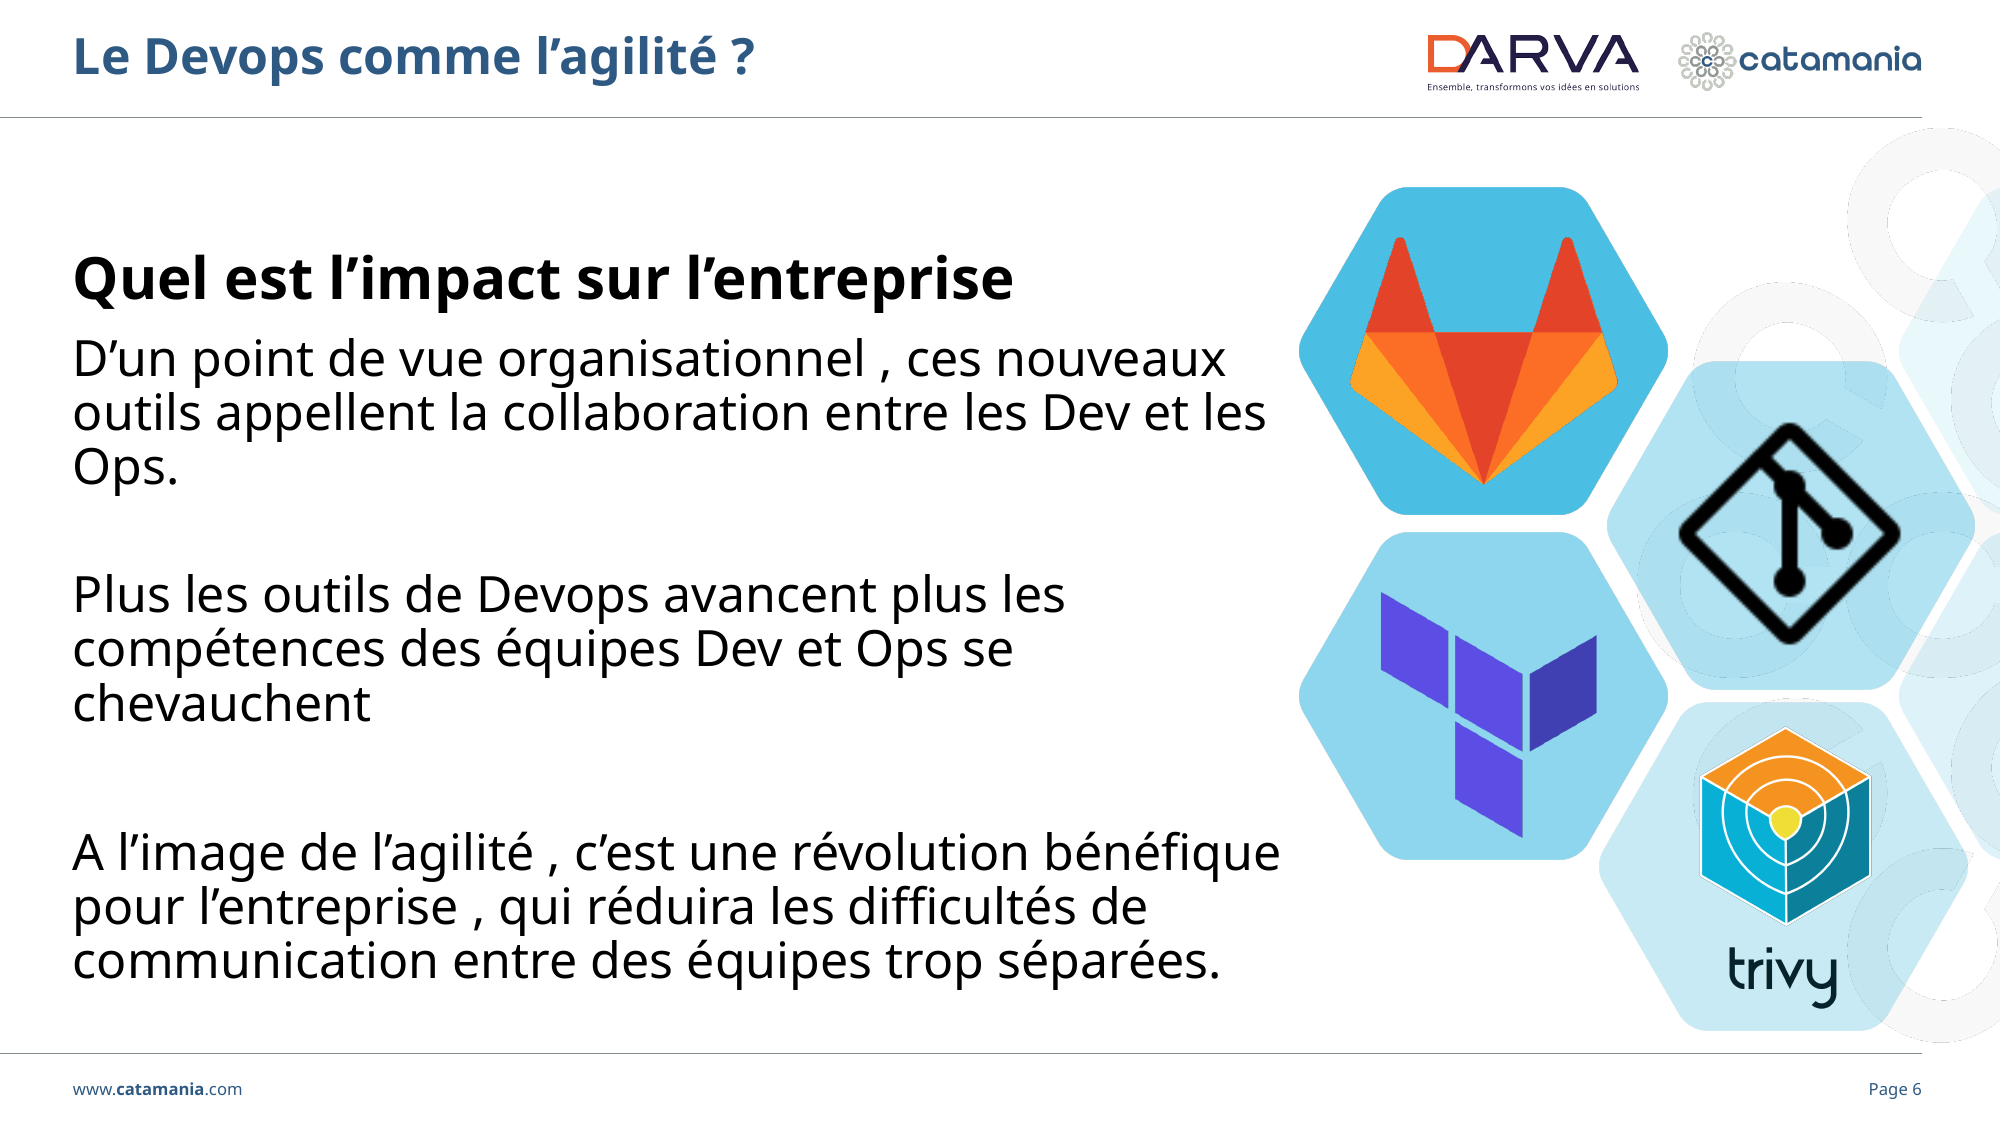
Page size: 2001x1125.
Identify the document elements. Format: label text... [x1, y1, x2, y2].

picture [1299, 32, 2000, 1097]
list Quel est l’impact sur l’entreprise D’un point de vue organisationnel , ces nouveaux outils appellent la collaboration entre les Dev et les Ops. Plus les outils de Devops avancent plus les compétences des équipes Dev et Ops se chevauchent A l’image de l’agilité , c’est une révolution bénéfique pour l’entreprise , qui réduira les difficultés de communication entre des équipes trop séparées. [72, 119, 1300, 958]
title Le Devops comme l’agilité ? [72, 0, 1226, 118]
